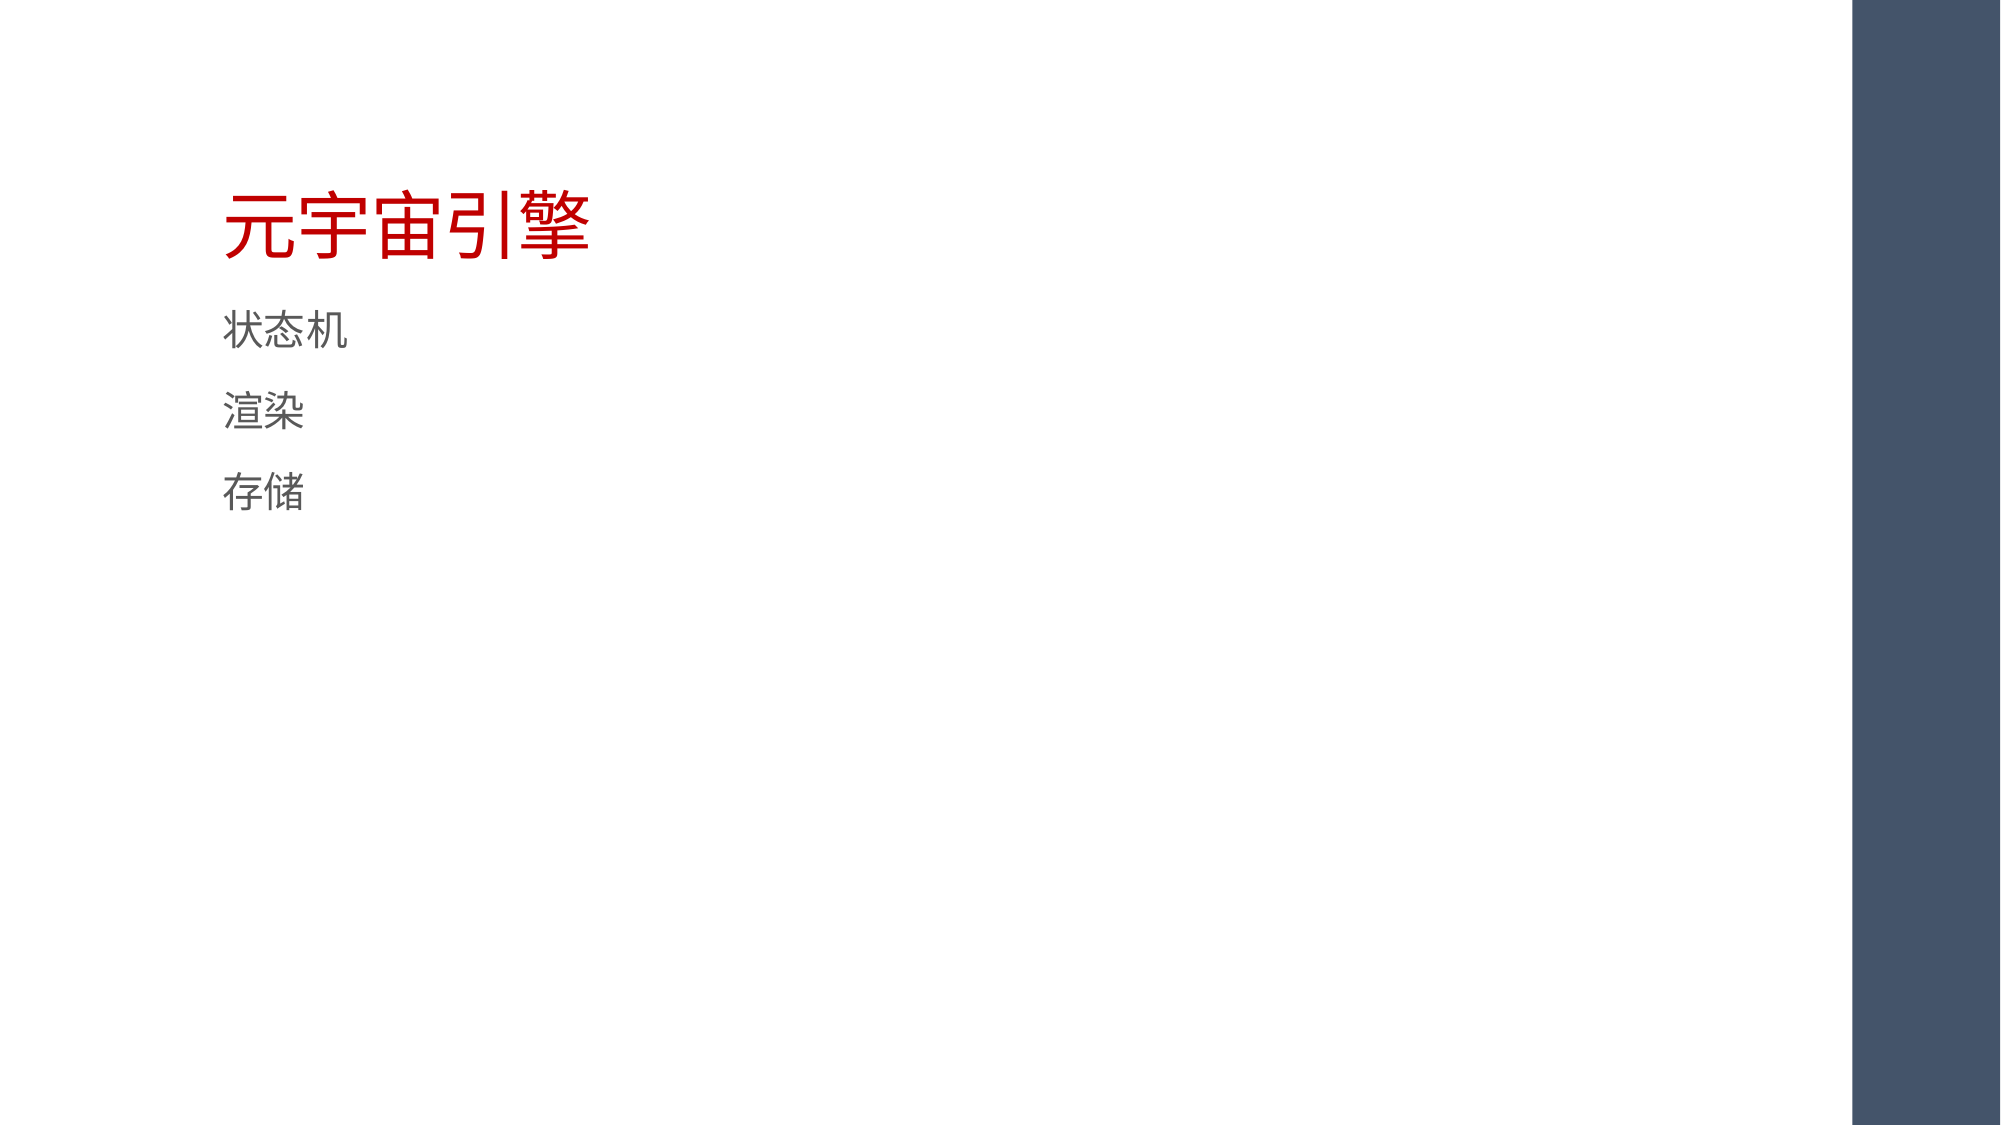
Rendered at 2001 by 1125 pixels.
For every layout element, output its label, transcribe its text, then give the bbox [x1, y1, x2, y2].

list 状态机 渲染 存储 [206, 299, 942, 1014]
title 元宇宙引擎 [206, 43, 1797, 278]
